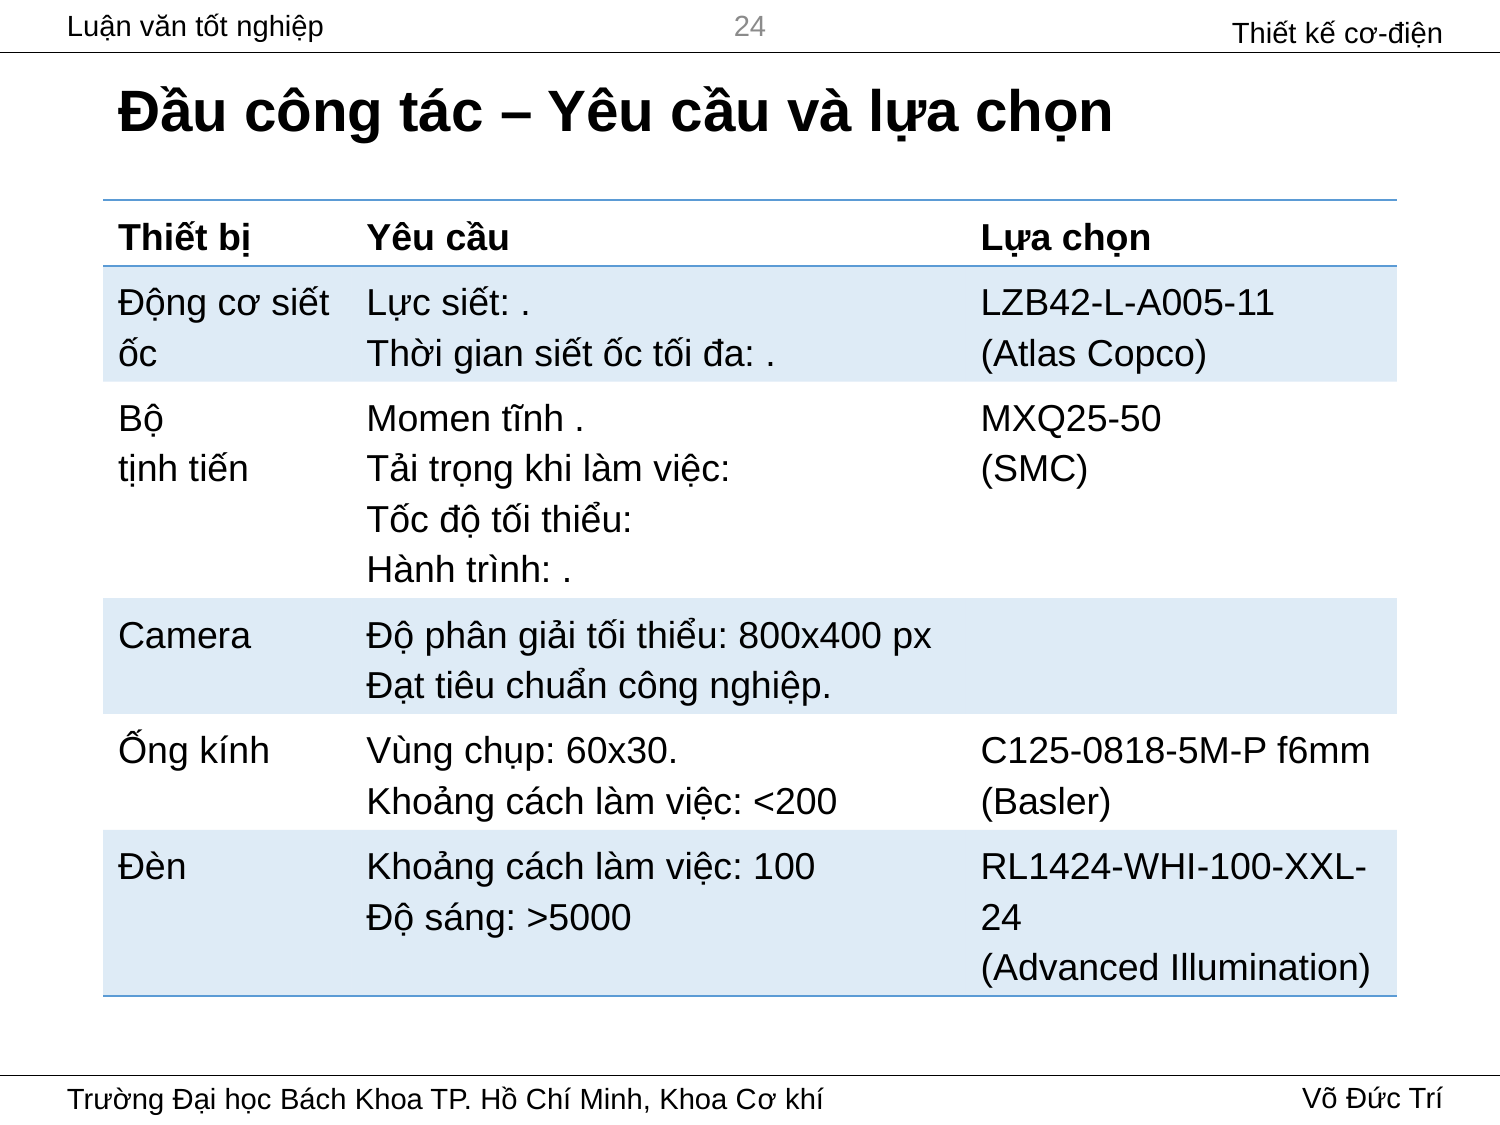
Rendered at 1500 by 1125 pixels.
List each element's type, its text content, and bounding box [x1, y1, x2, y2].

title Đầu công tác – Yêu cầu và lựa chọn [103, 75, 1397, 150]
slide_number 24 [686, 0, 814, 49]
list Thiết kế cơ-điện [837, 0, 1459, 50]
